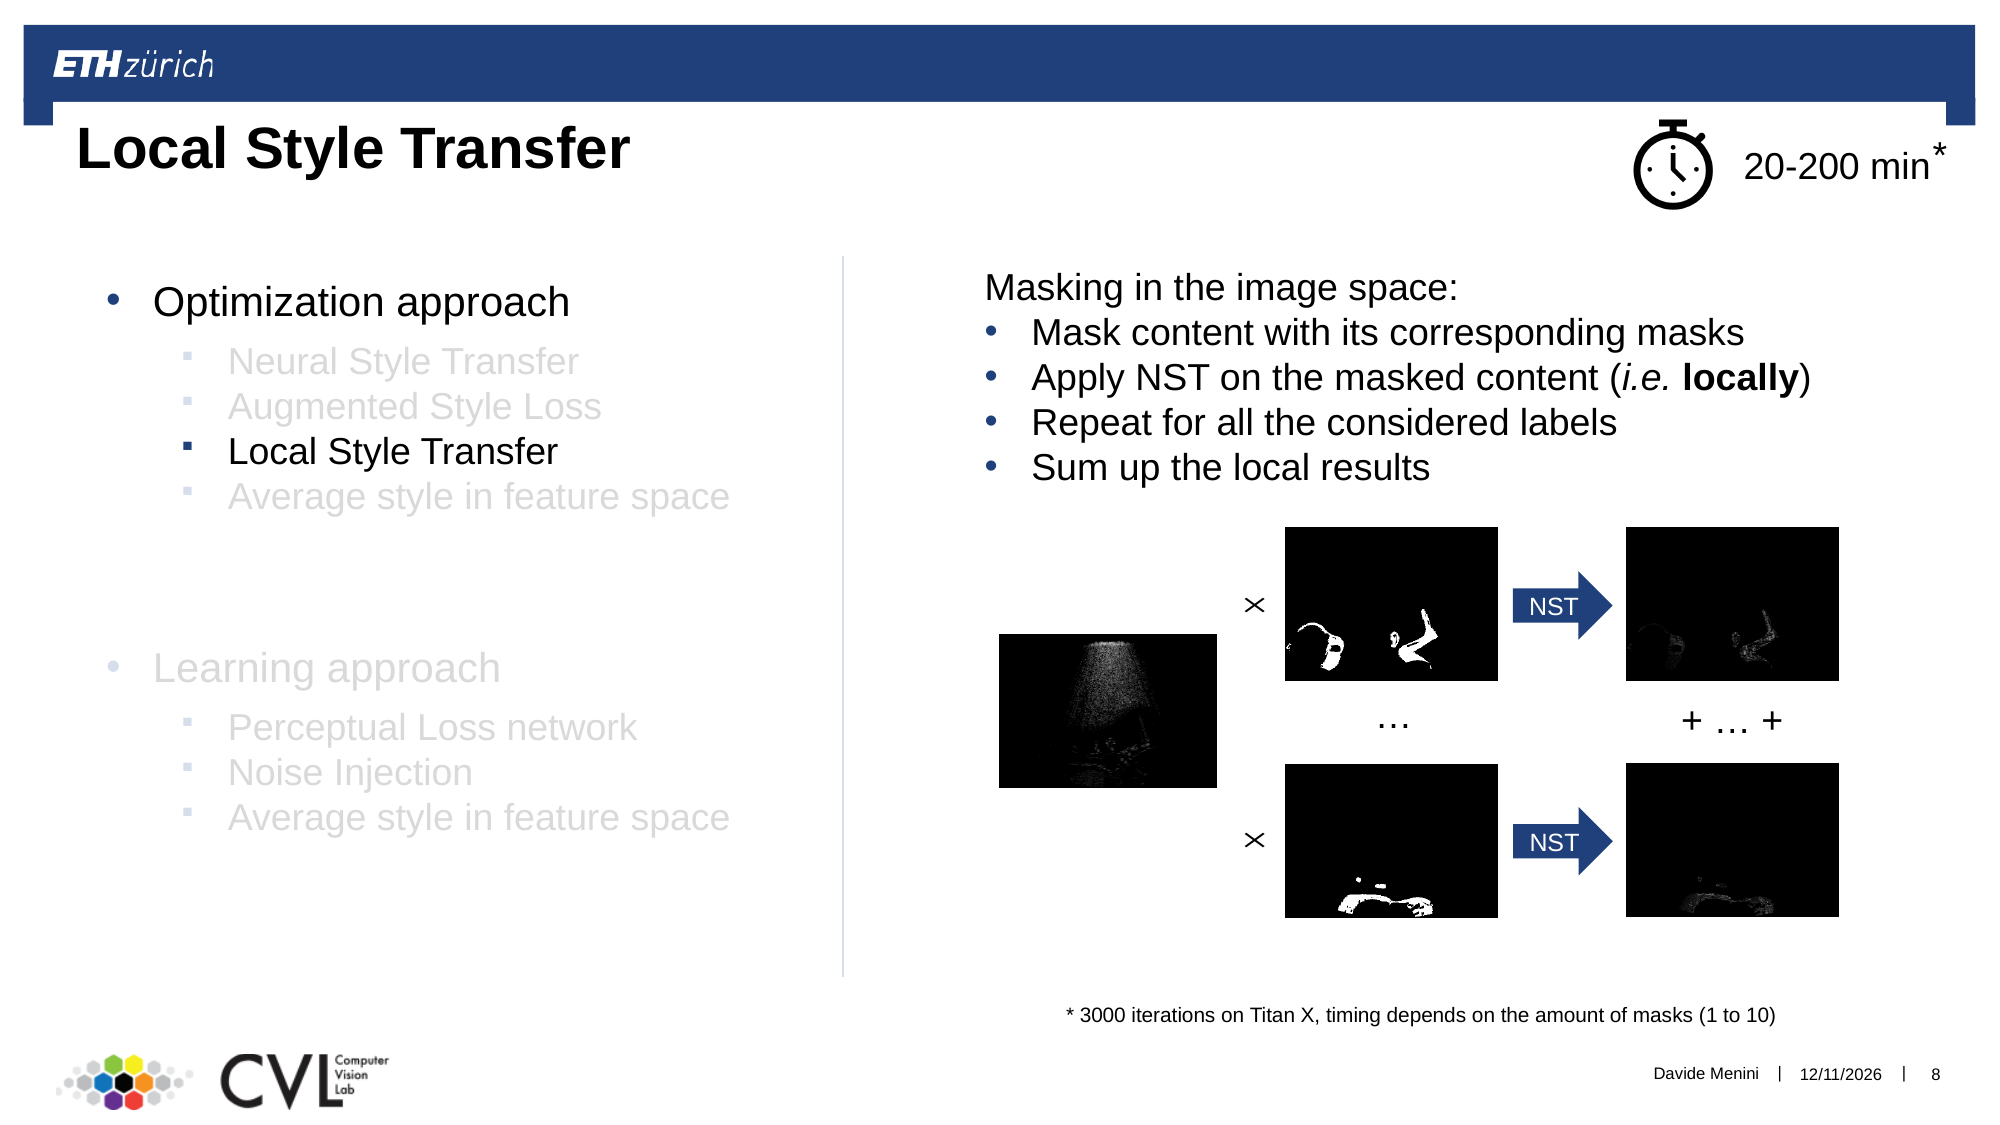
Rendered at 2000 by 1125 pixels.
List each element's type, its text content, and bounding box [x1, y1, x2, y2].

text_box Learning approach Perceptual Loss network Noise Injection Average style in feature space [91, 633, 777, 891]
title Local Style Transfer [53, 101, 1946, 206]
footer Davide Menini [999, 1035, 1760, 1111]
text_box * [1950, 123, 1957, 184]
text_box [1617, 108, 1947, 221]
text_box * 3000 iterations on Titan X, timing depends on the amount of masks (1 to 10) [843, 994, 2000, 1035]
picture [56, 1054, 393, 1110]
text_box Optimization approach Neural Style Transfer Augmented Style Loss Local Style Transfer Average style in feature space [91, 267, 777, 525]
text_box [999, 527, 1839, 918]
text_box Masking in the image space: Mask content with its corresponding masks Apply NST on the masked content (i.e. locally) Repeat for all the considered labels Sum up the local results [969, 255, 1862, 496]
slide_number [1790, 1035, 1892, 1112]
slide_number 8 [1906, 1035, 1966, 1112]
